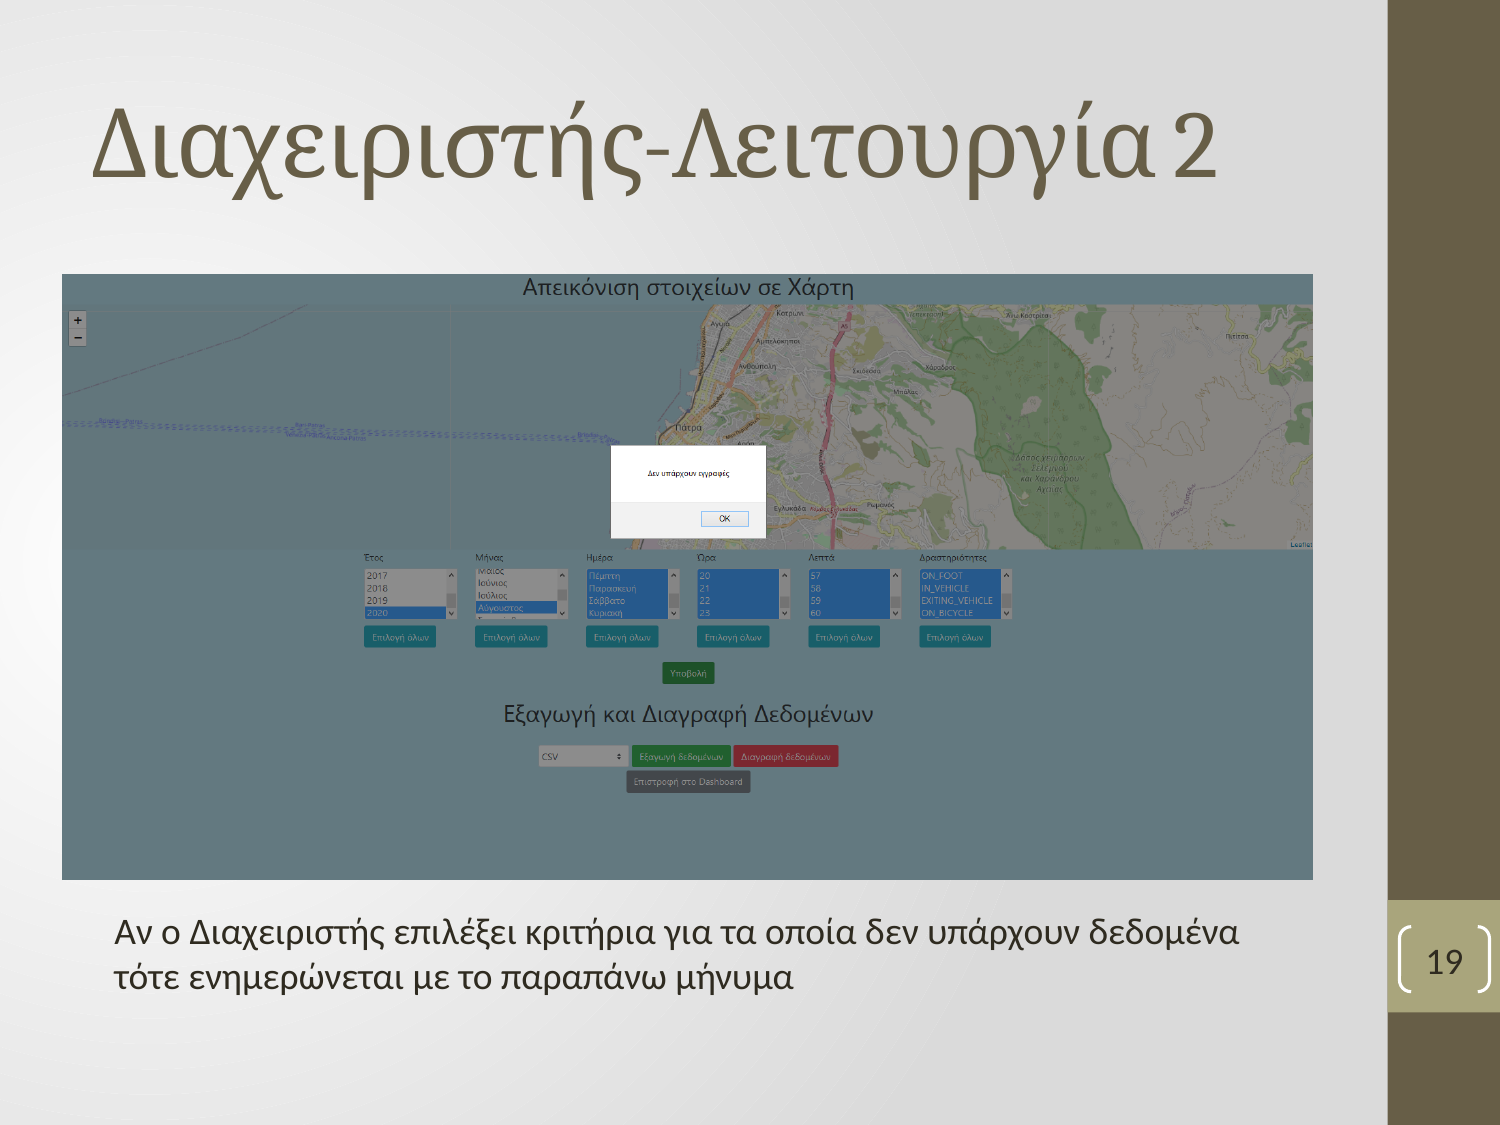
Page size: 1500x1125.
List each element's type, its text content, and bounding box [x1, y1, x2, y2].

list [61, 274, 1313, 880]
text_box Αν ο Διαχειριστής επιλέξει κριτήρια για τα οποία δεν υπάρχουν δεδομένα τότε ενημερώνεται με το παραπάνω μήνυμα [99, 899, 1256, 1005]
slide_number 19 [1397, 925, 1492, 994]
title Διαχειριστής-Λειτουργία 2 [75, 45, 1325, 233]
